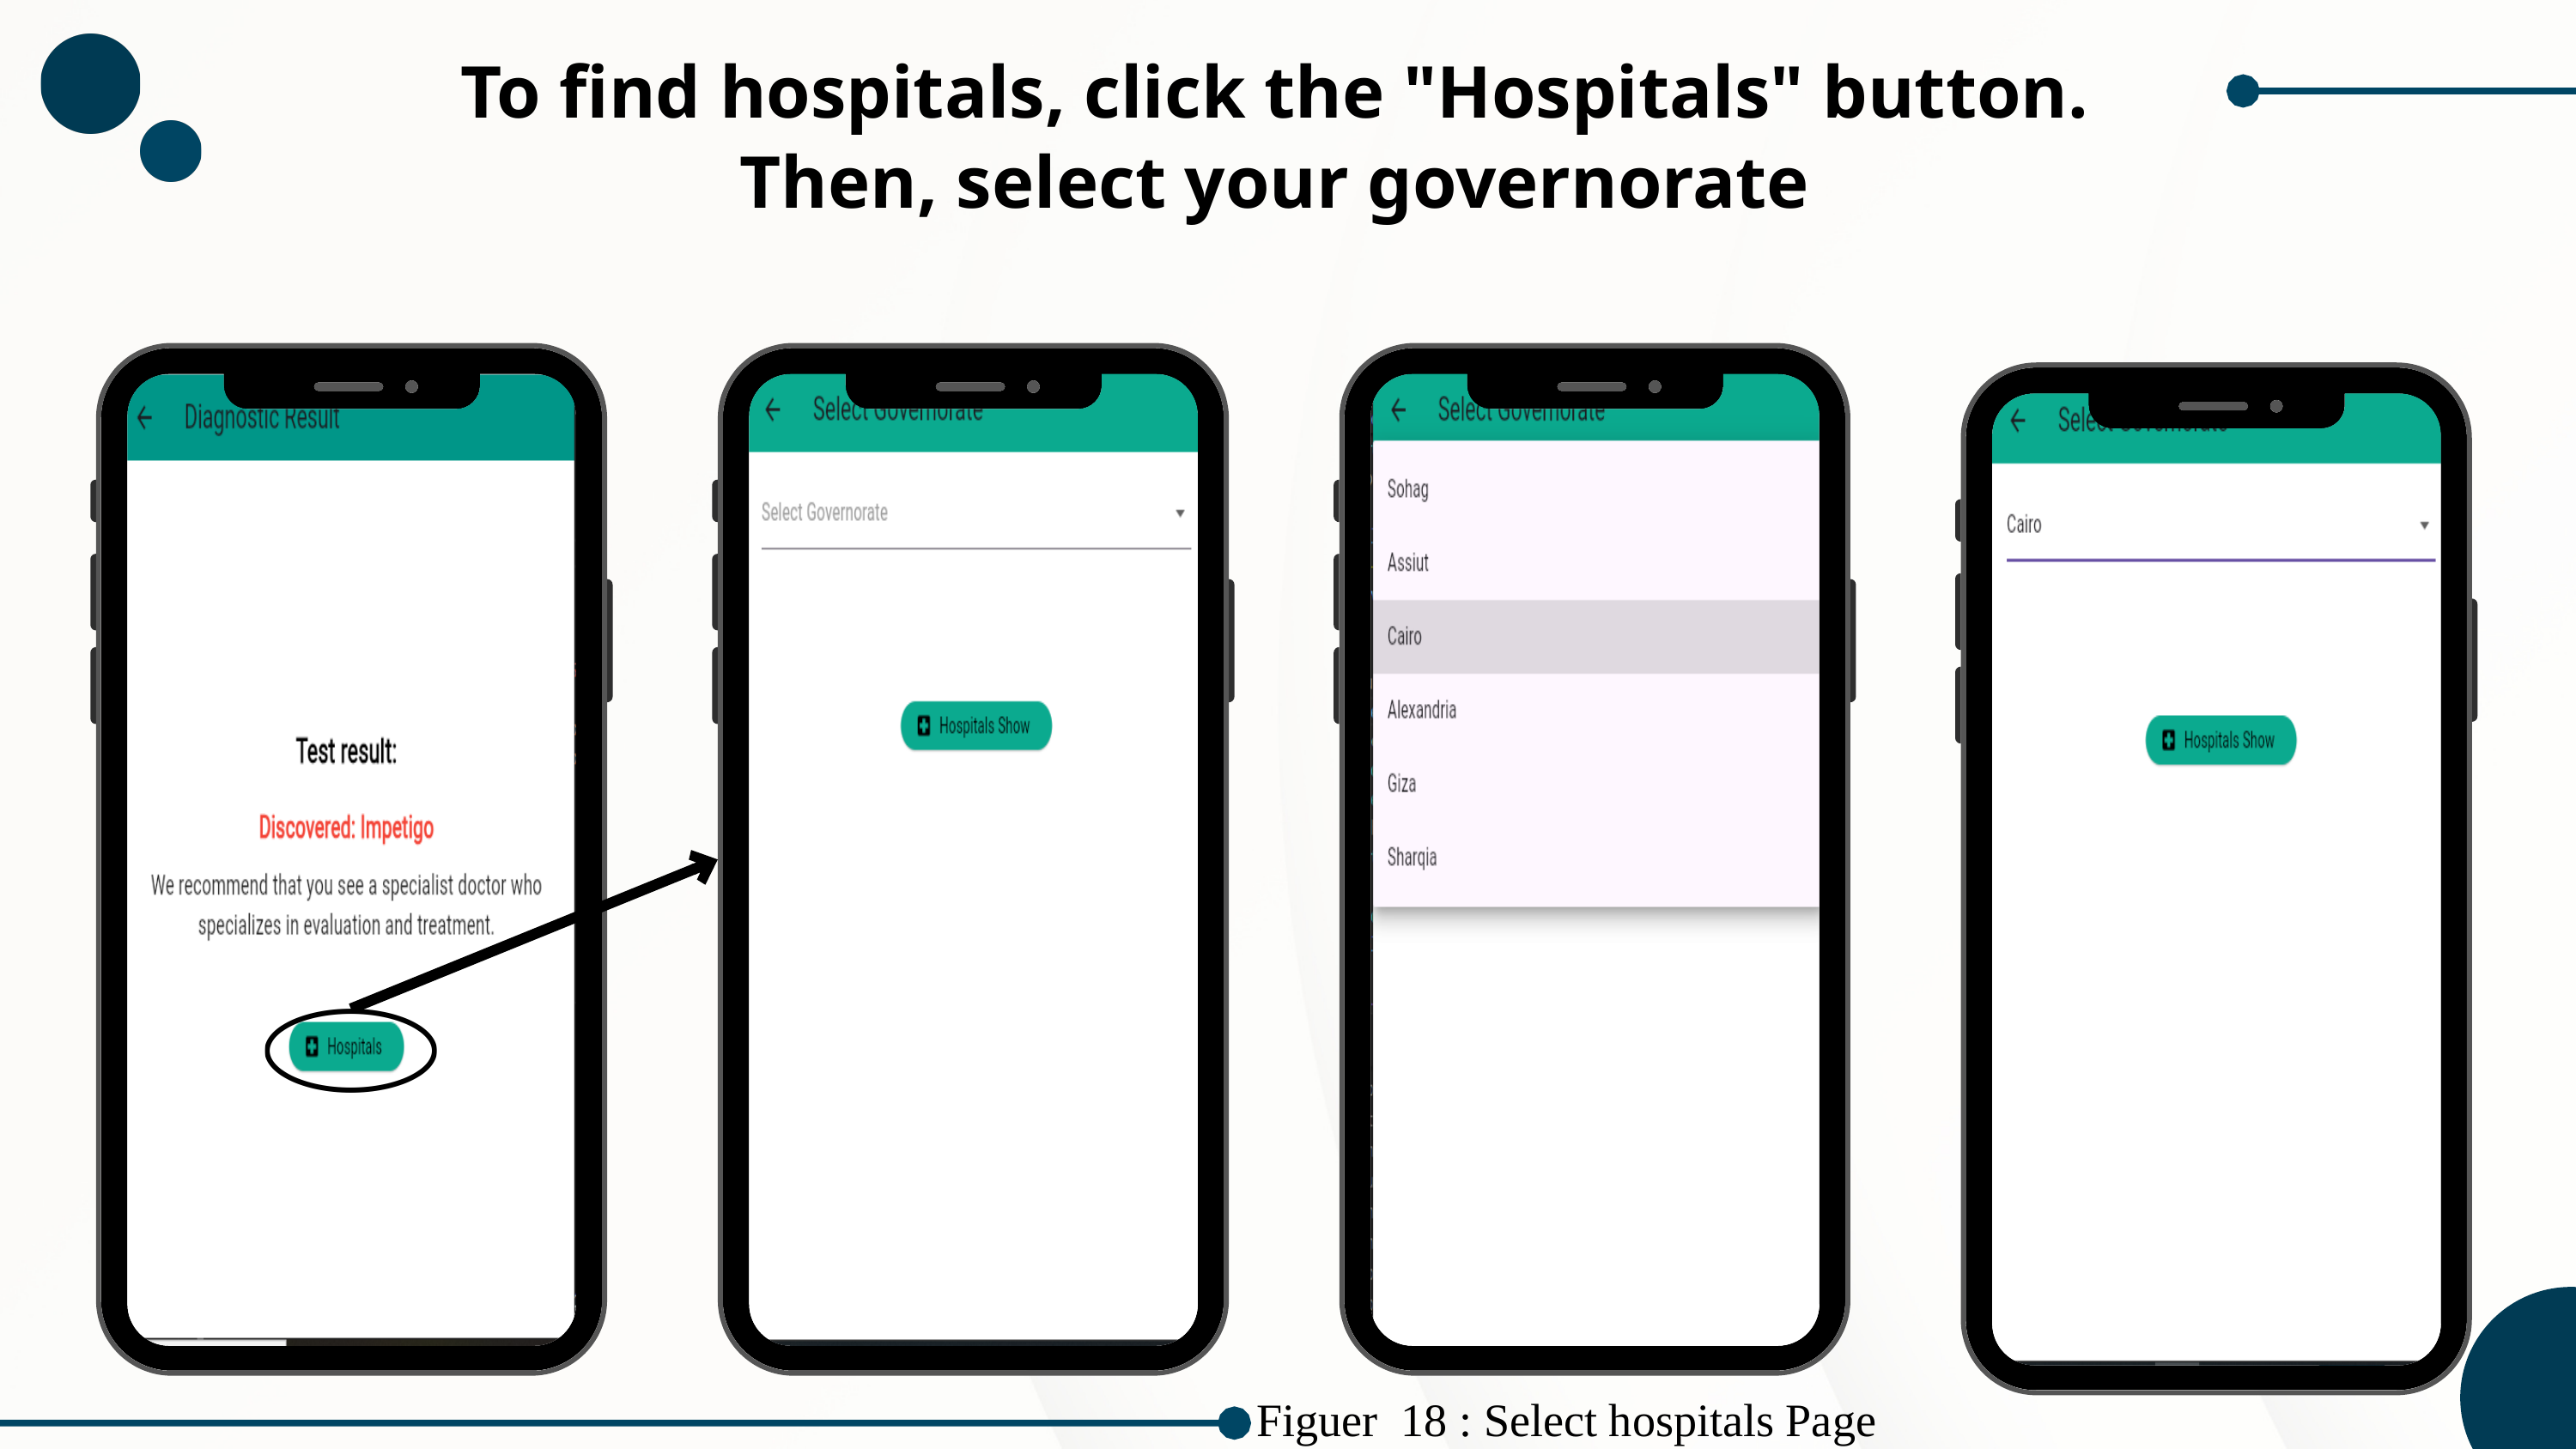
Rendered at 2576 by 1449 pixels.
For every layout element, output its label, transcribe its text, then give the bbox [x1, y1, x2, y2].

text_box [90, 343, 613, 1377]
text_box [1954, 361, 2478, 1396]
text_box [2244, 82, 2576, 100]
text_box [0, 0, 2576, 1449]
text_box [0, 1414, 1234, 1432]
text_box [1334, 343, 1856, 1377]
text_box Figuer 18 : Select hospitals Page [1234, 1380, 1899, 1446]
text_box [2459, 1286, 2576, 1449]
text_box [40, 33, 141, 134]
text_box To find hospitals, click the "Hospitals" button. Then, select your governorate [307, 42, 2244, 313]
text_box [140, 120, 202, 182]
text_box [712, 343, 1235, 1377]
